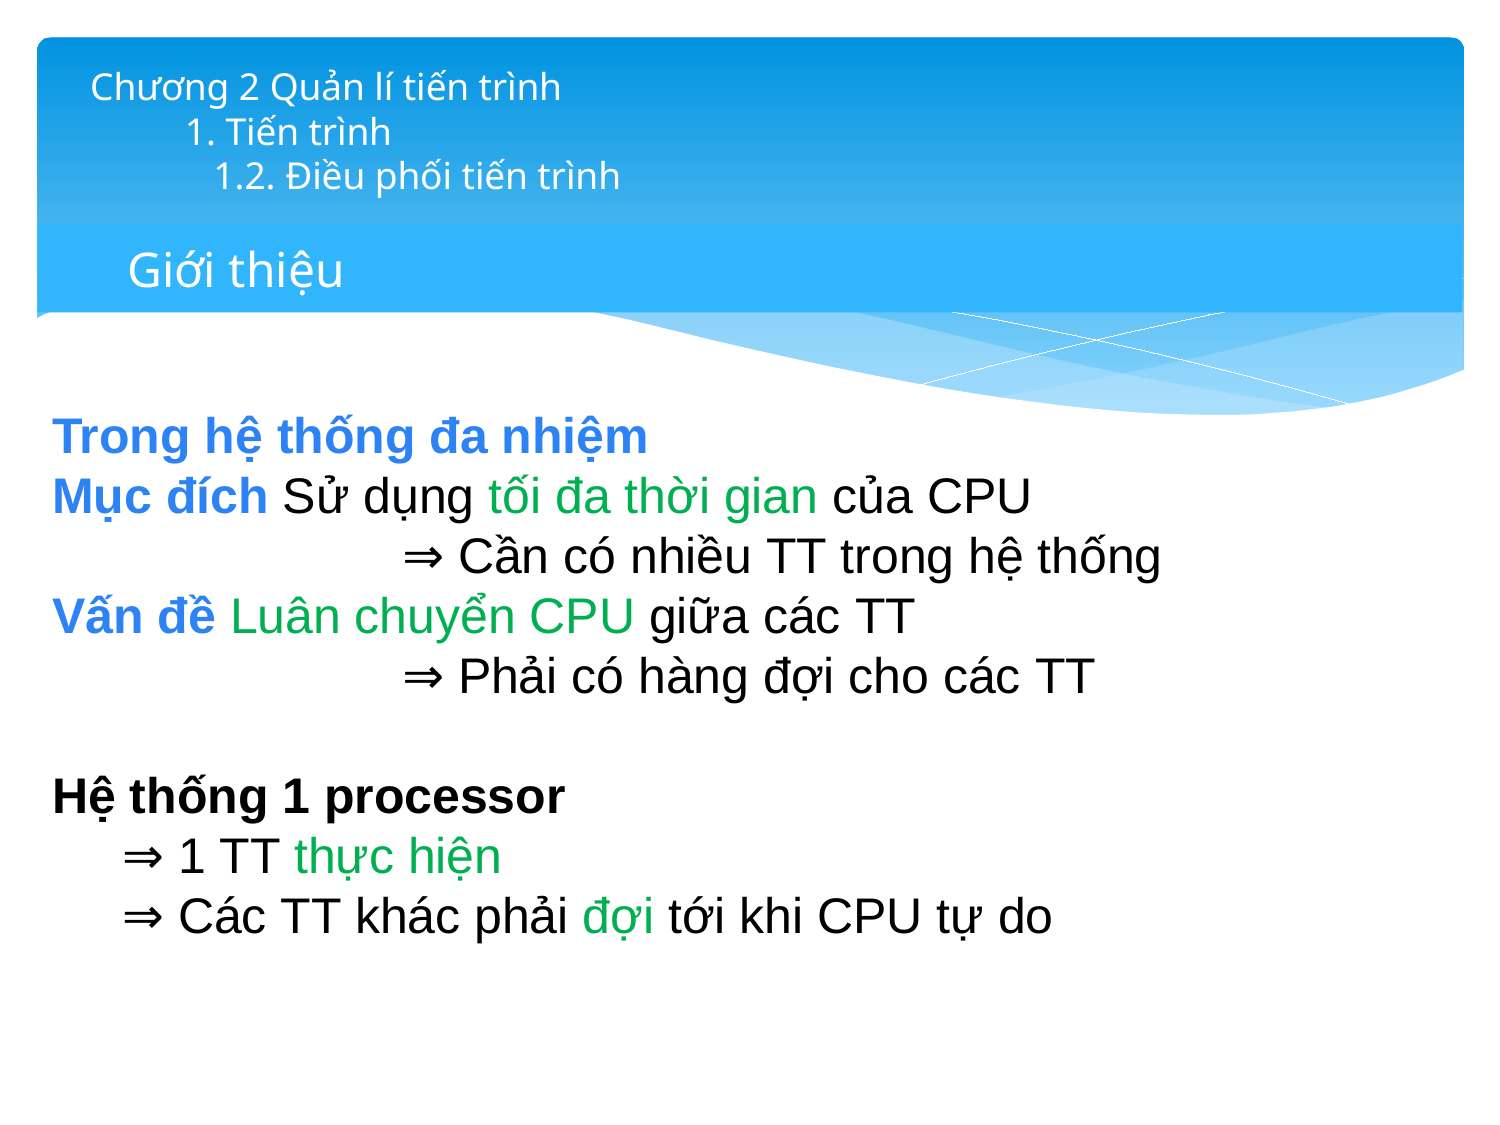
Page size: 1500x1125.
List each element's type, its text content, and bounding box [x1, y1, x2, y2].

title Chương 2 Quản lí tiến trình 1. Tiến trình 1.2. Điều phối tiến trình [75, 55, 1425, 224]
text_box Giới thiệu [36, 224, 1464, 314]
text_box Trong hệ thống đa nhiệm Mục đích Sử dụng tối đa thời gian của CPU ⇒ Cần có nhiều TT trong hệ thống Vấn đề Luân chuyển CPU giữa các TT ⇒ Phải có hàng đợi cho các TT Hệ thống 1 processor ⇒ 1 TT thực hiện ⇒ Các TT khác phải đợi tới khi CPU tự do [37, 395, 1463, 951]
